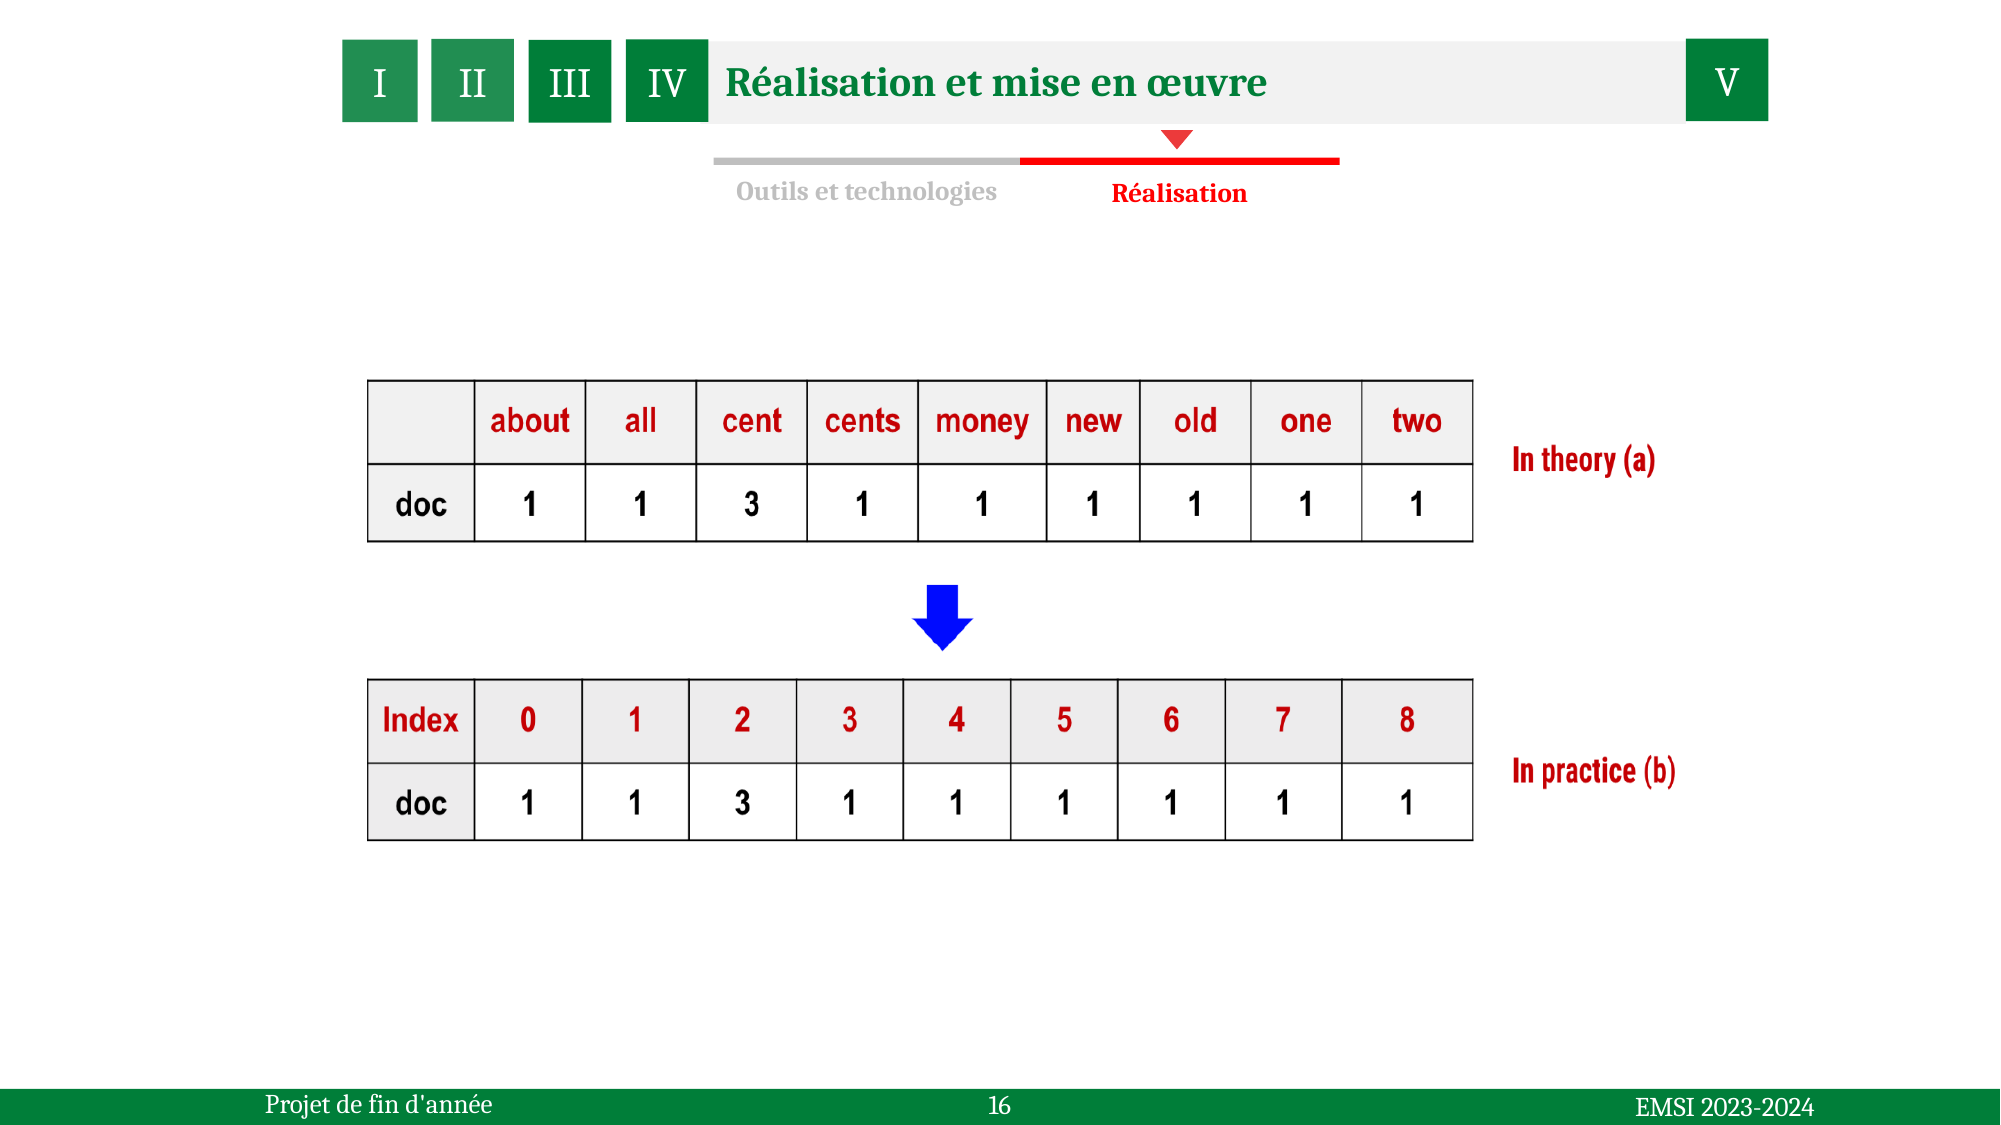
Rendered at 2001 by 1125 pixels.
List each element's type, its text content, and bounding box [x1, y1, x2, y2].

slide_number 16 [747, 1081, 1253, 1125]
text_box [1020, 157, 1340, 165]
text_box [581, 1088, 747, 1125]
text_box [1911, 1088, 2000, 1125]
text_box II [431, 38, 514, 122]
text_box [1162, 132, 1192, 150]
text_box V [1685, 38, 1769, 122]
text_box Outils et technologies [713, 166, 1020, 214]
text_box I [342, 39, 418, 123]
text_box [713, 157, 1020, 165]
text_box Projet de fin d'année [249, 1079, 581, 1125]
text_box [1253, 1088, 1620, 1125]
text_box Réalisation [1020, 167, 1340, 216]
text_box [0, 1088, 249, 1125]
text_box EMSI 2023-2024 [1620, 1081, 1911, 1125]
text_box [522, 41, 1750, 125]
picture [320, 311, 1679, 929]
